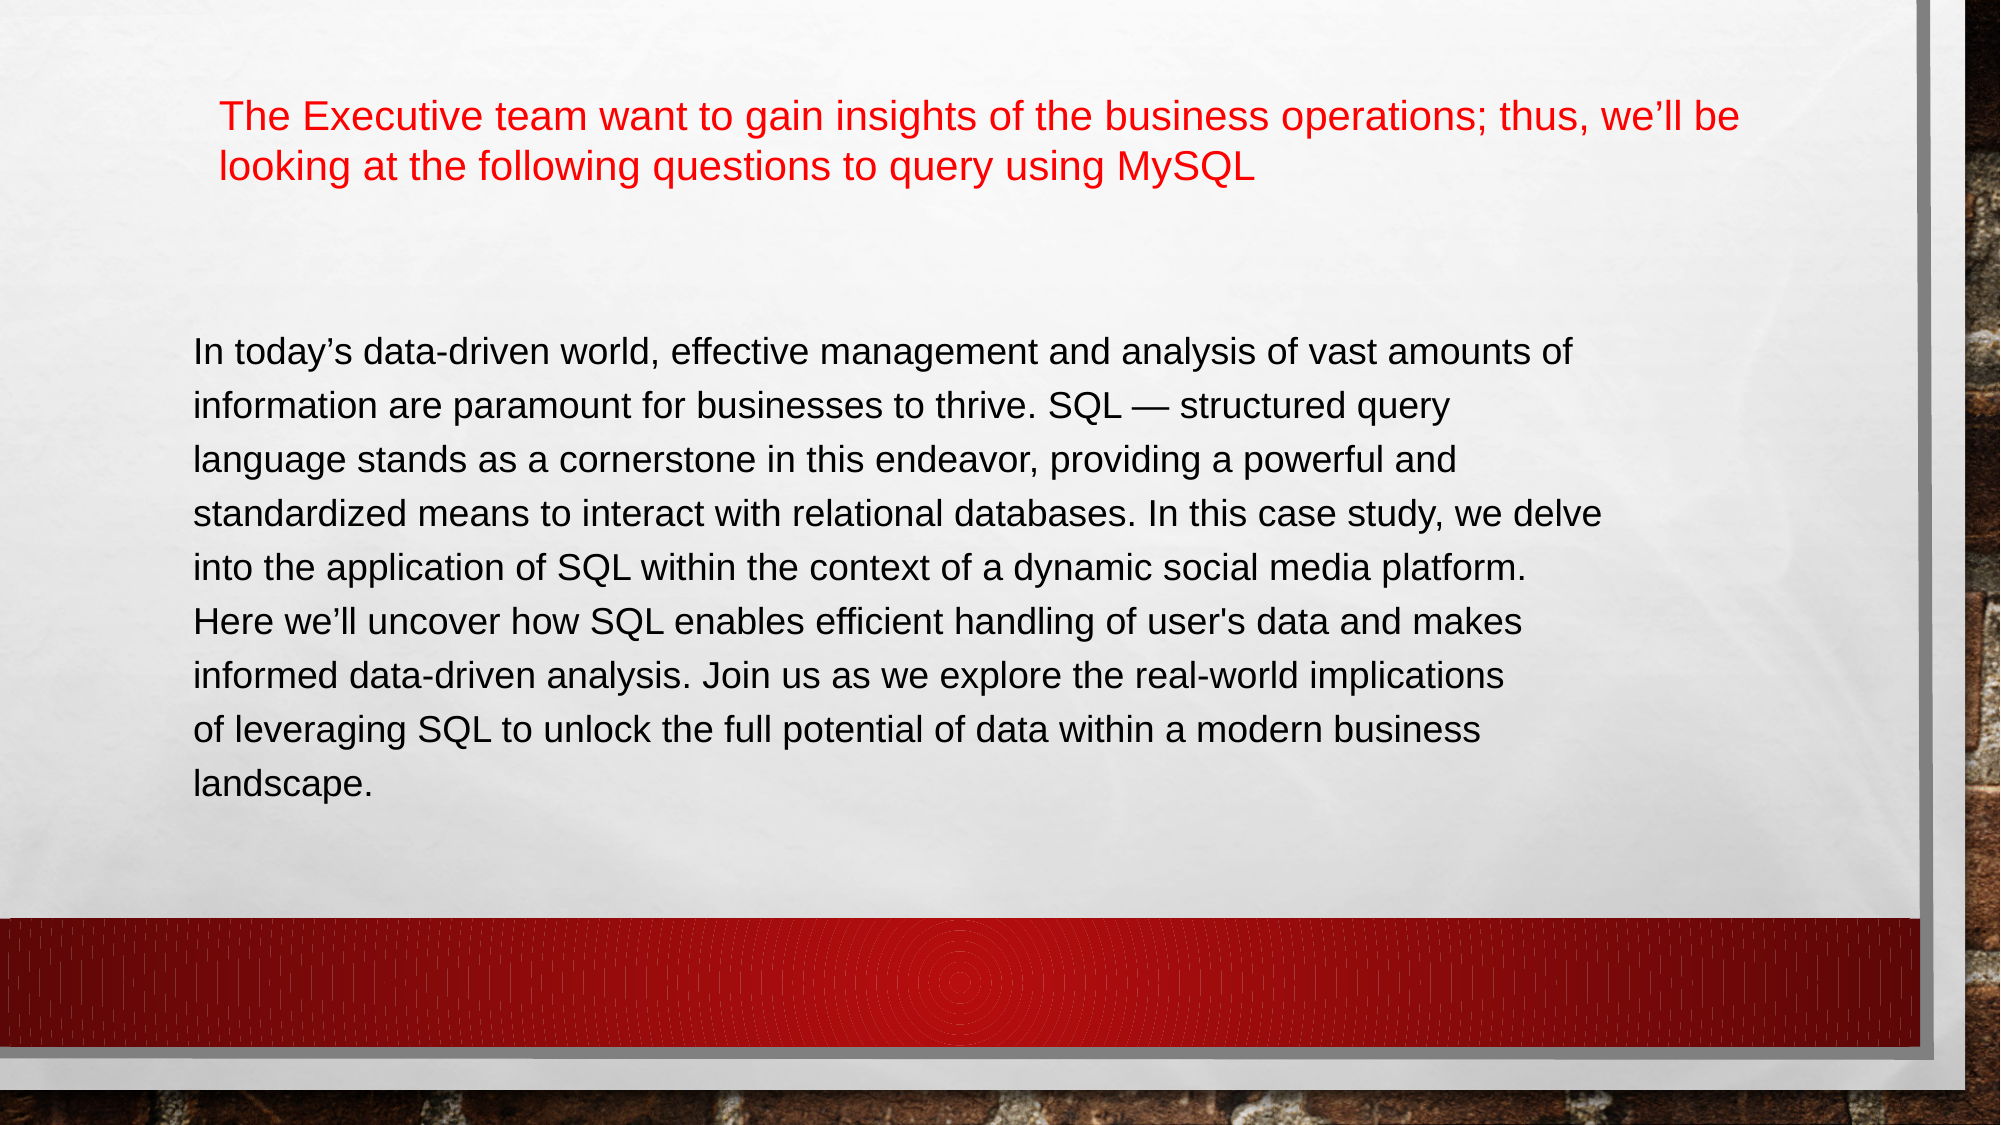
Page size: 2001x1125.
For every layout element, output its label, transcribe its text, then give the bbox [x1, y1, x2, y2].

text_box The Executive team want to gain insights of the business operations; thus, we’ll be looking at the following questions to query using MySQL [204, 81, 1809, 196]
list In today’s data-driven world, effective management and analysis of vast amounts of information are paramount for businesses to thrive. SQL — structured query language stands as a cornerstone in this endeavor, providing a powerful and standardized means to interact with relational databases. In this case study, we delve into the application of SQL within the context of a dynamic social media platform. Here we’ll uncover how SQL enables efficient handling of user's data and makes informed data-driven analysis. Join us as we explore the real-world implications of leveraging SQL to unlock the full potential of data within a modern business landscape. [178, 280, 1626, 842]
picture [0, 0, 2000, 1125]
